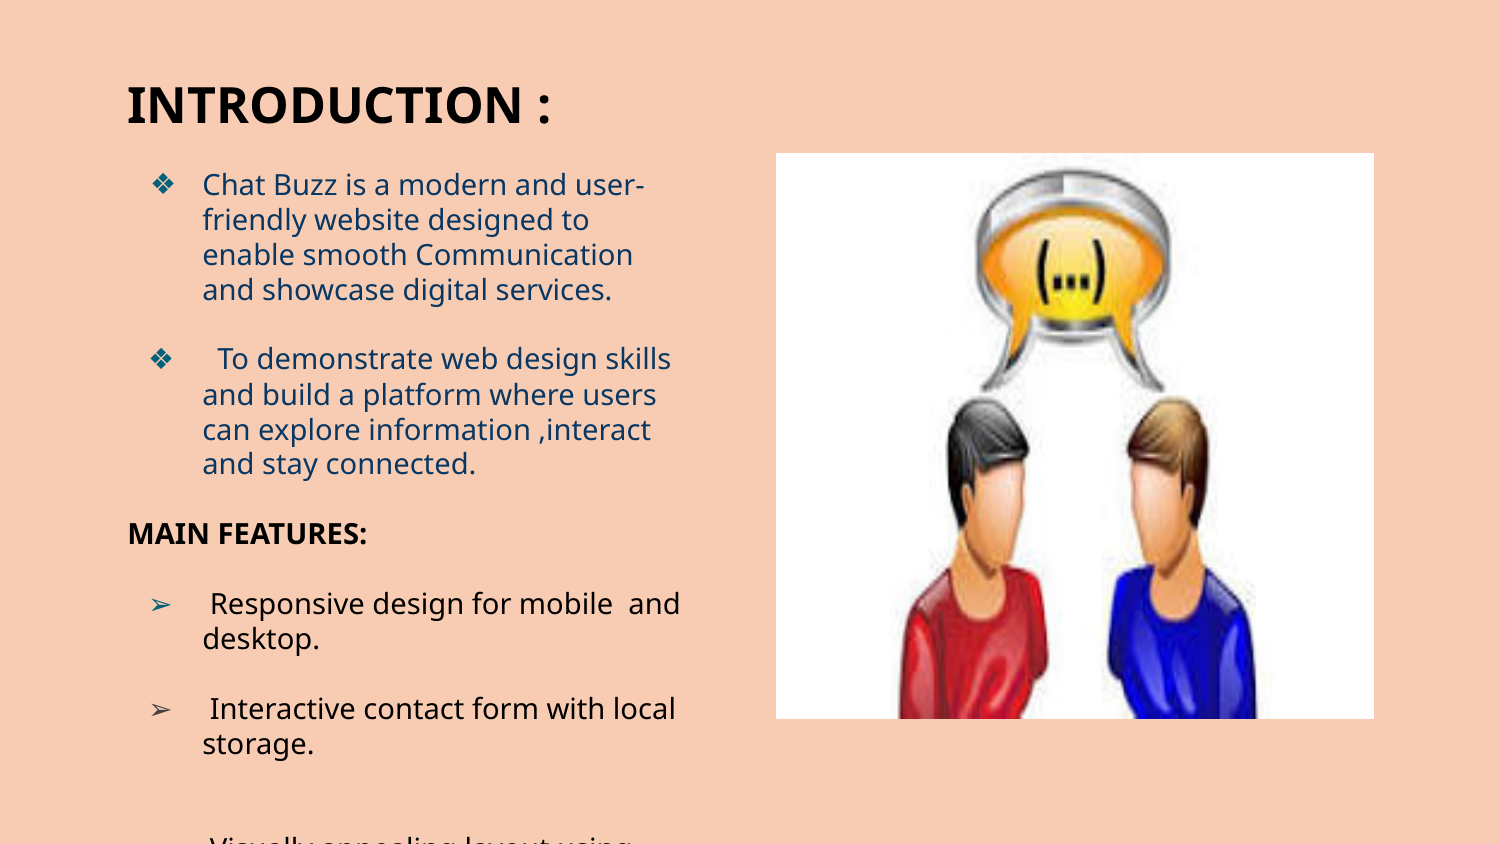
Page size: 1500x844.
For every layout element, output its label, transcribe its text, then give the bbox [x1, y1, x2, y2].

subtitle Chat Buzz is a modern and user-friendly website designed to enable smooth Communication and showcase digital services. To demonstrate web design skills and build a platform where users can explore information ,interact and stay connected. MAIN FEATURES: Responsive design for mobile and desktop. Interactive contact form with local storage. Visually appealing layout using HTML,CSS and Javascript. [112, 151, 702, 844]
title INTRODUCTION : [112, 58, 750, 179]
picture [776, 152, 1375, 719]
